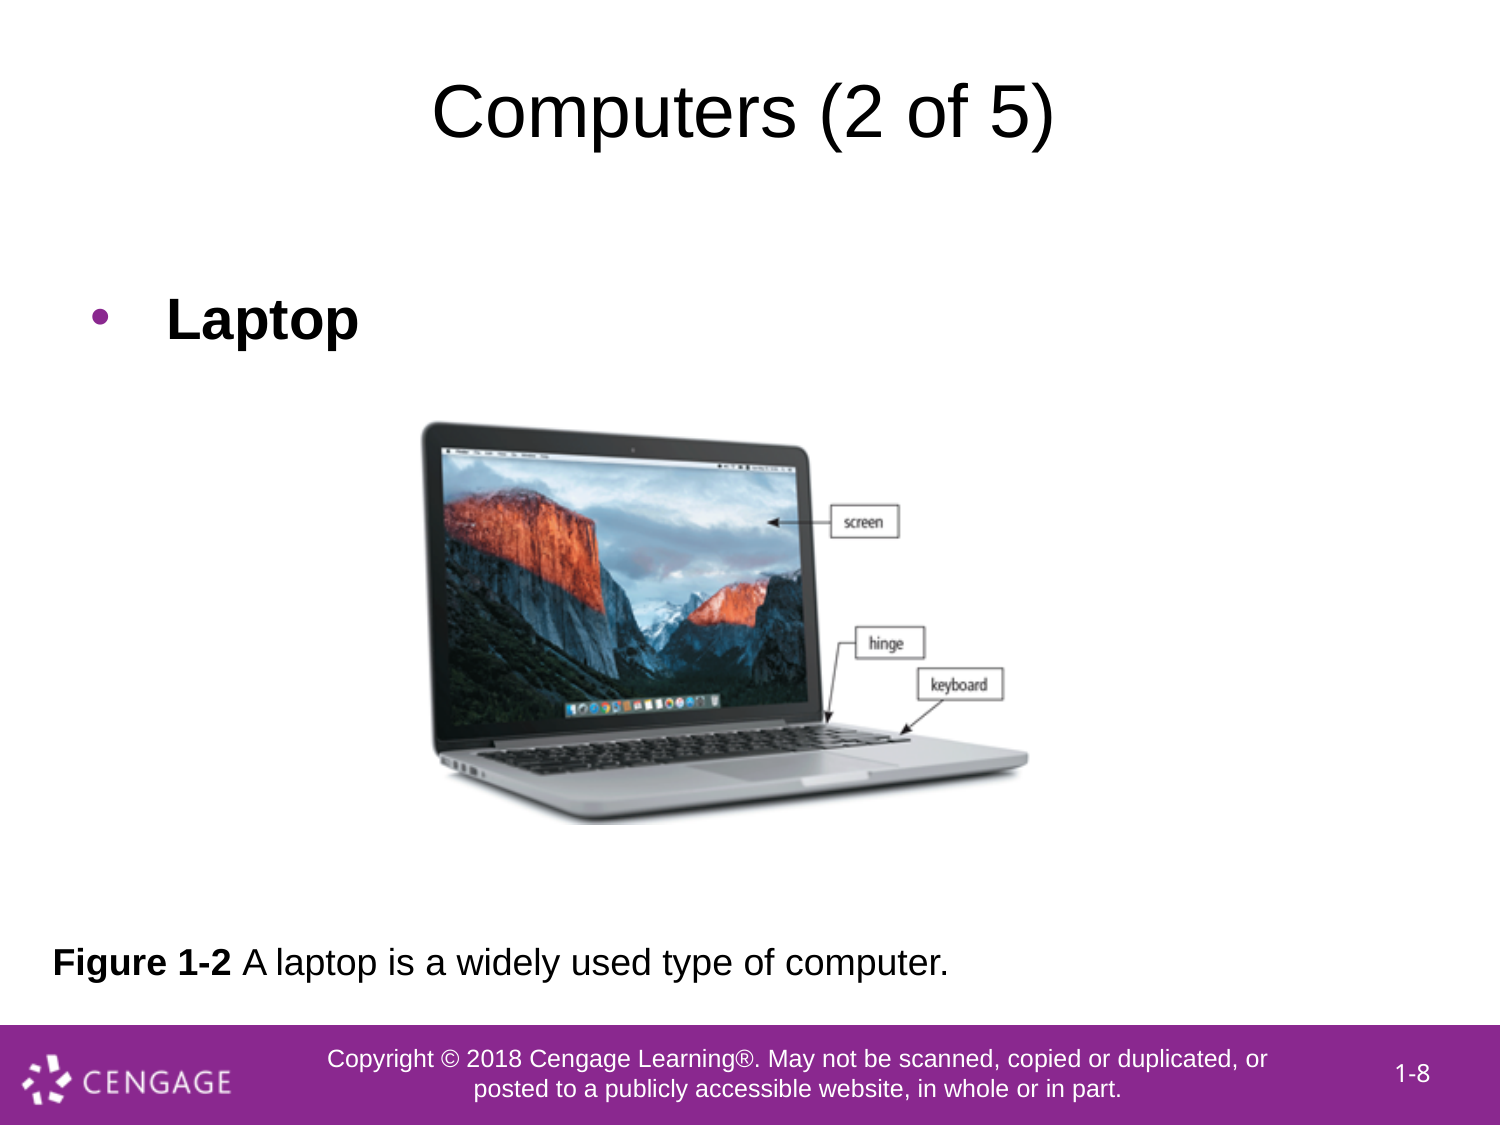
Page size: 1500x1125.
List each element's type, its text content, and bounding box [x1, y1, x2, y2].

list Figure 1-2 A laptop is a widely used type of computer. [37, 930, 1475, 1013]
picture [412, 412, 1076, 826]
title Computers (2 of 5) [85, 24, 1403, 190]
picture [12, 1045, 236, 1113]
list Laptop [75, 274, 538, 375]
